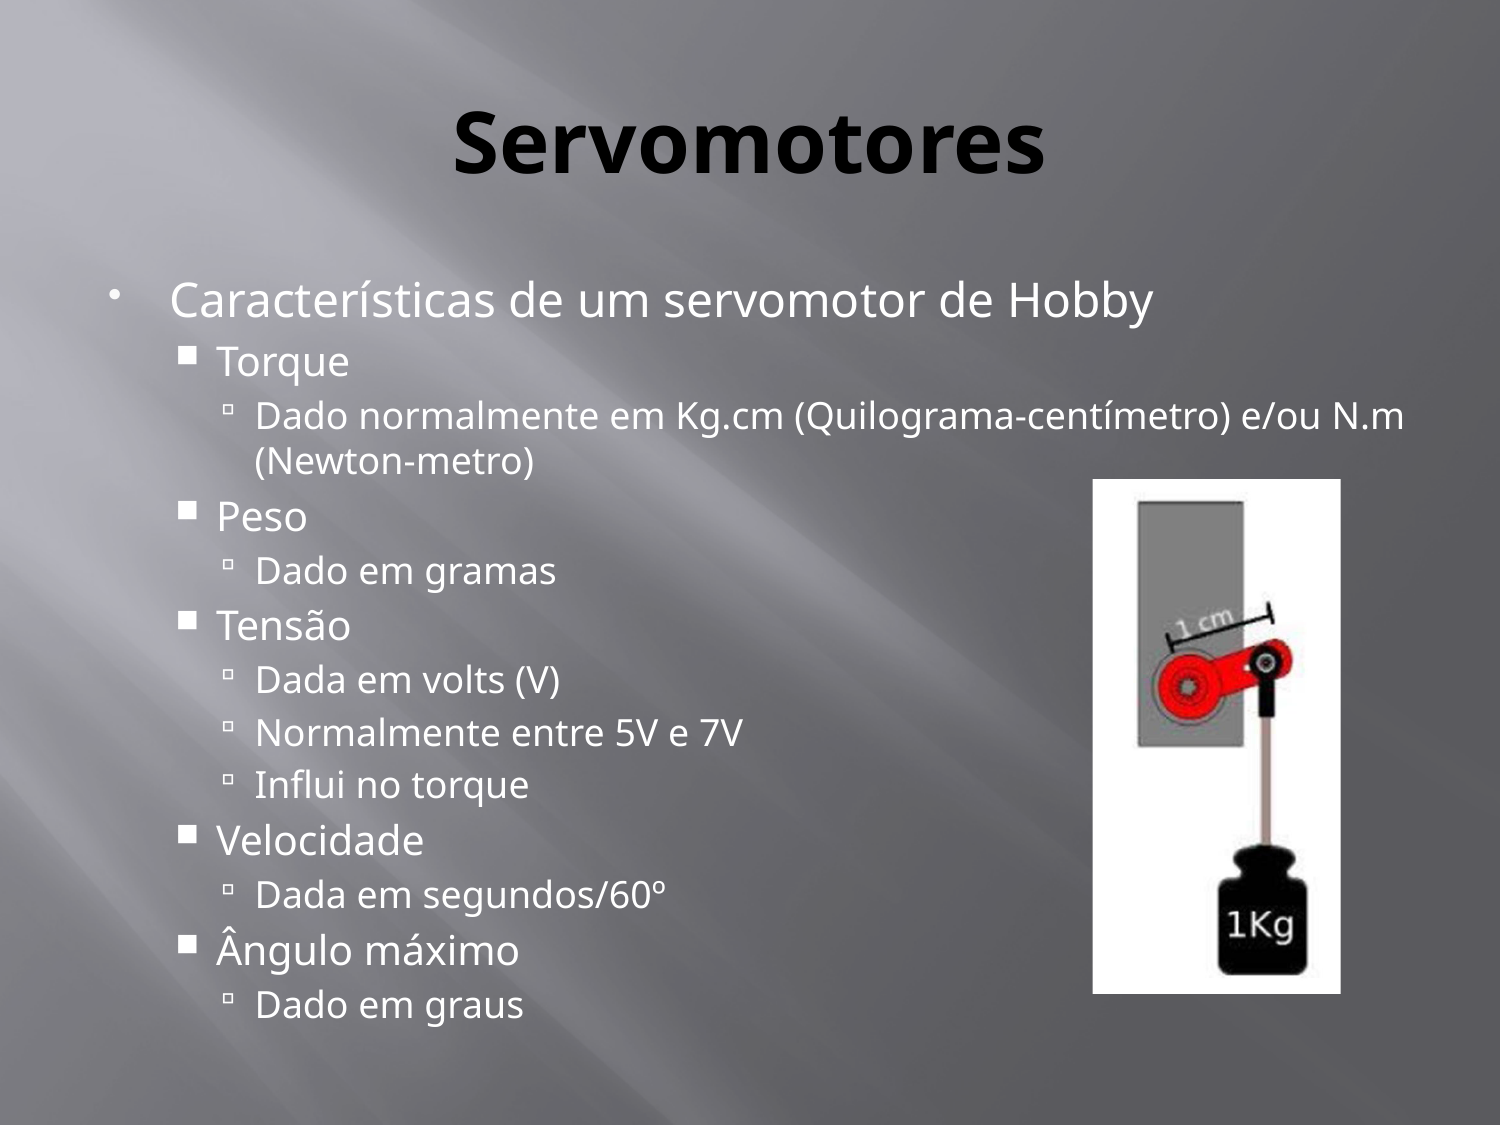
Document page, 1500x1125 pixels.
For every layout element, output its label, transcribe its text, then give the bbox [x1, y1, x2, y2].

list Características de um servomotor de Hobby Torque Dado normalmente em Kg.cm (Quilograma-centímetro) e/ou N.m (Newton-metro) Peso Dado em gramas Tensão Dada em volts (V) Normalmente entre 5V e 7V Influi no torque Velocidade Dada em segundos/60º Ângulo máximo Dado em graus [75, 262, 1447, 1035]
picture [1092, 479, 1341, 995]
title Servomotores [75, 45, 1425, 233]
